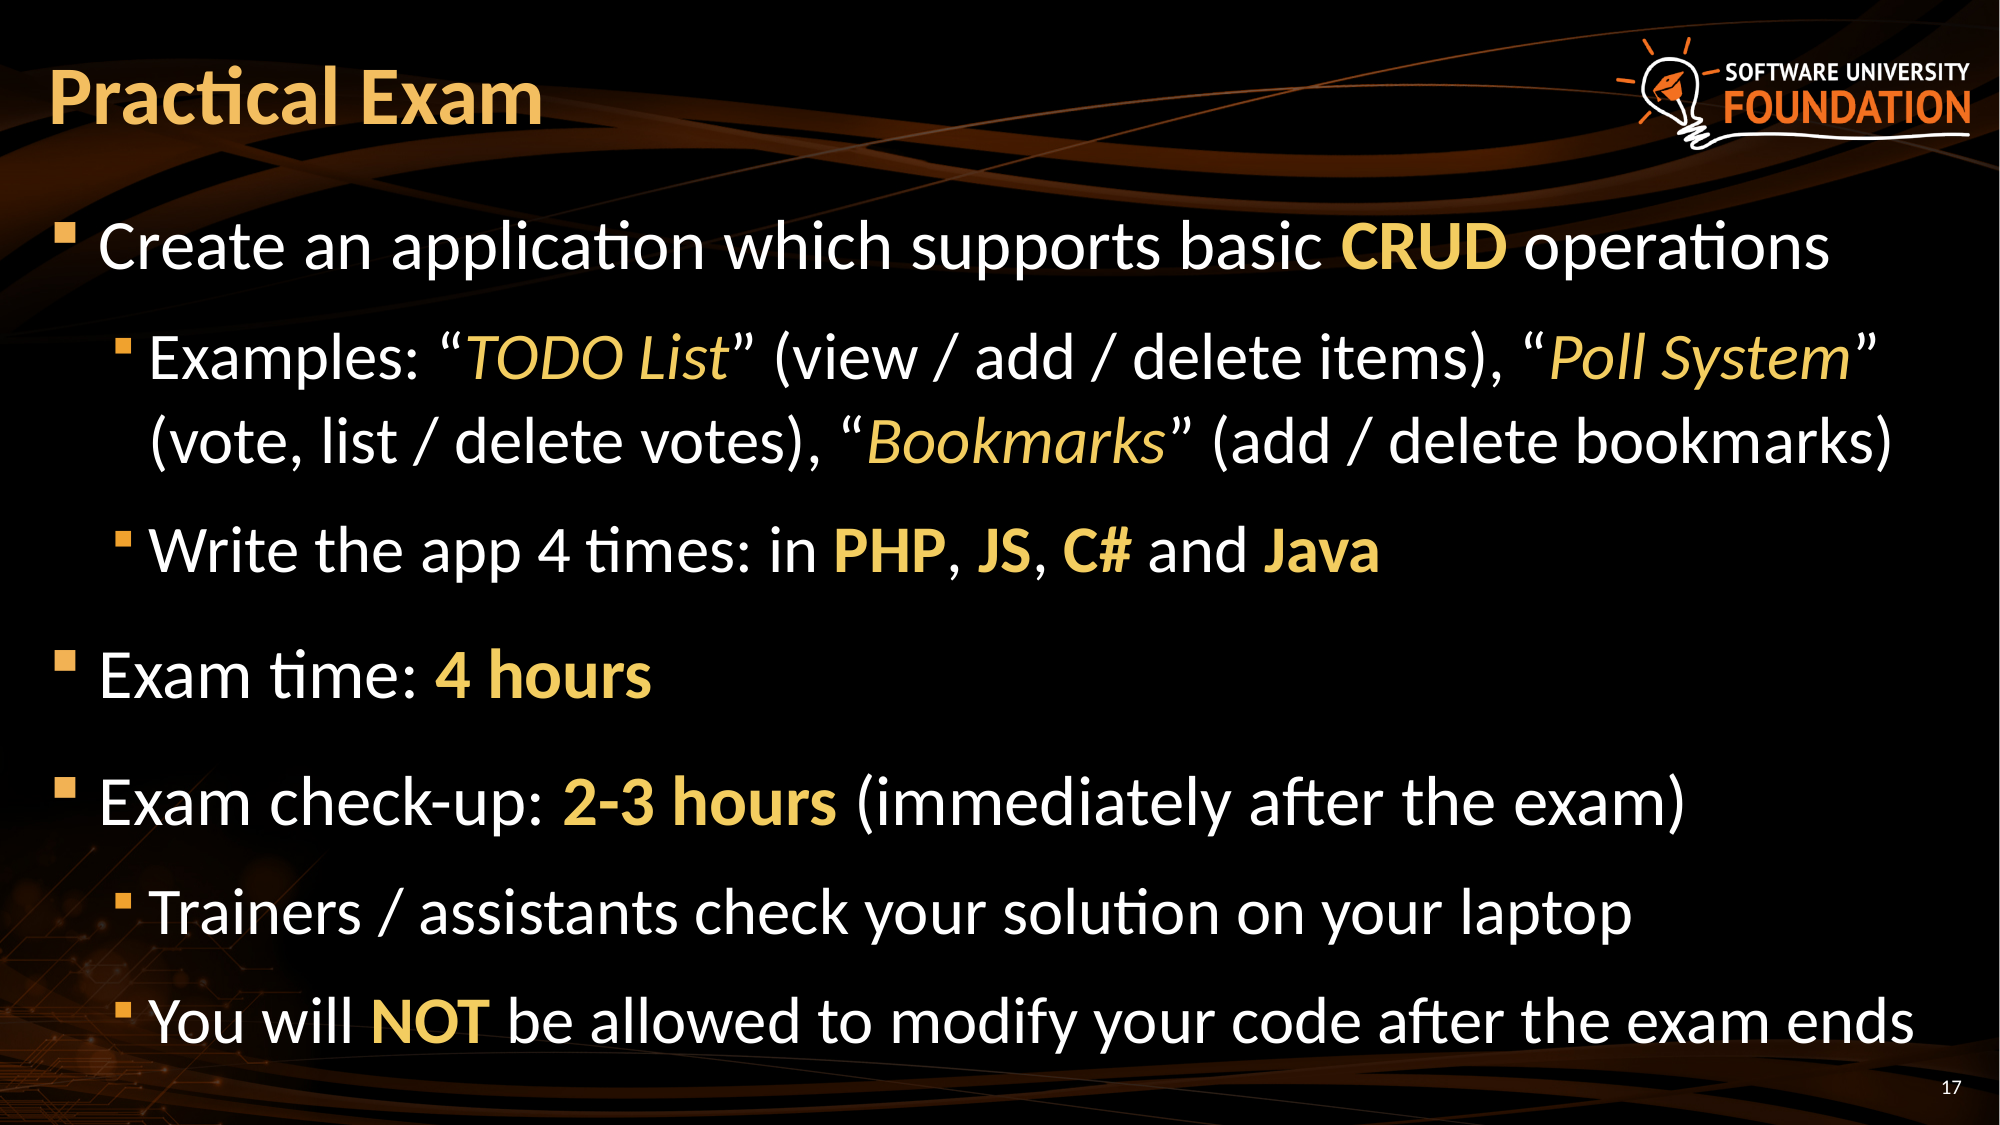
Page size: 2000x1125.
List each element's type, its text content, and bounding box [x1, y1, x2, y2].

list Create an application which supports basic CRUD operations Examples: “TODO List” (view / add / delete items), “Poll System” (vote, list / delete votes), “Bookmarks” (add / delete bookmarks) Write the app 4 times: in PHP, JS, C# and Java Exam time: 4 hours Exam check-up: 2-3 hours (immediately after the exam) Trainers / assistants check your solution on your laptop You will NOT be allowed to modify your code after the exam ends [31, 188, 1968, 1103]
title Practical Exam [30, 6, 1602, 189]
picture [0, 0, 2000, 1125]
